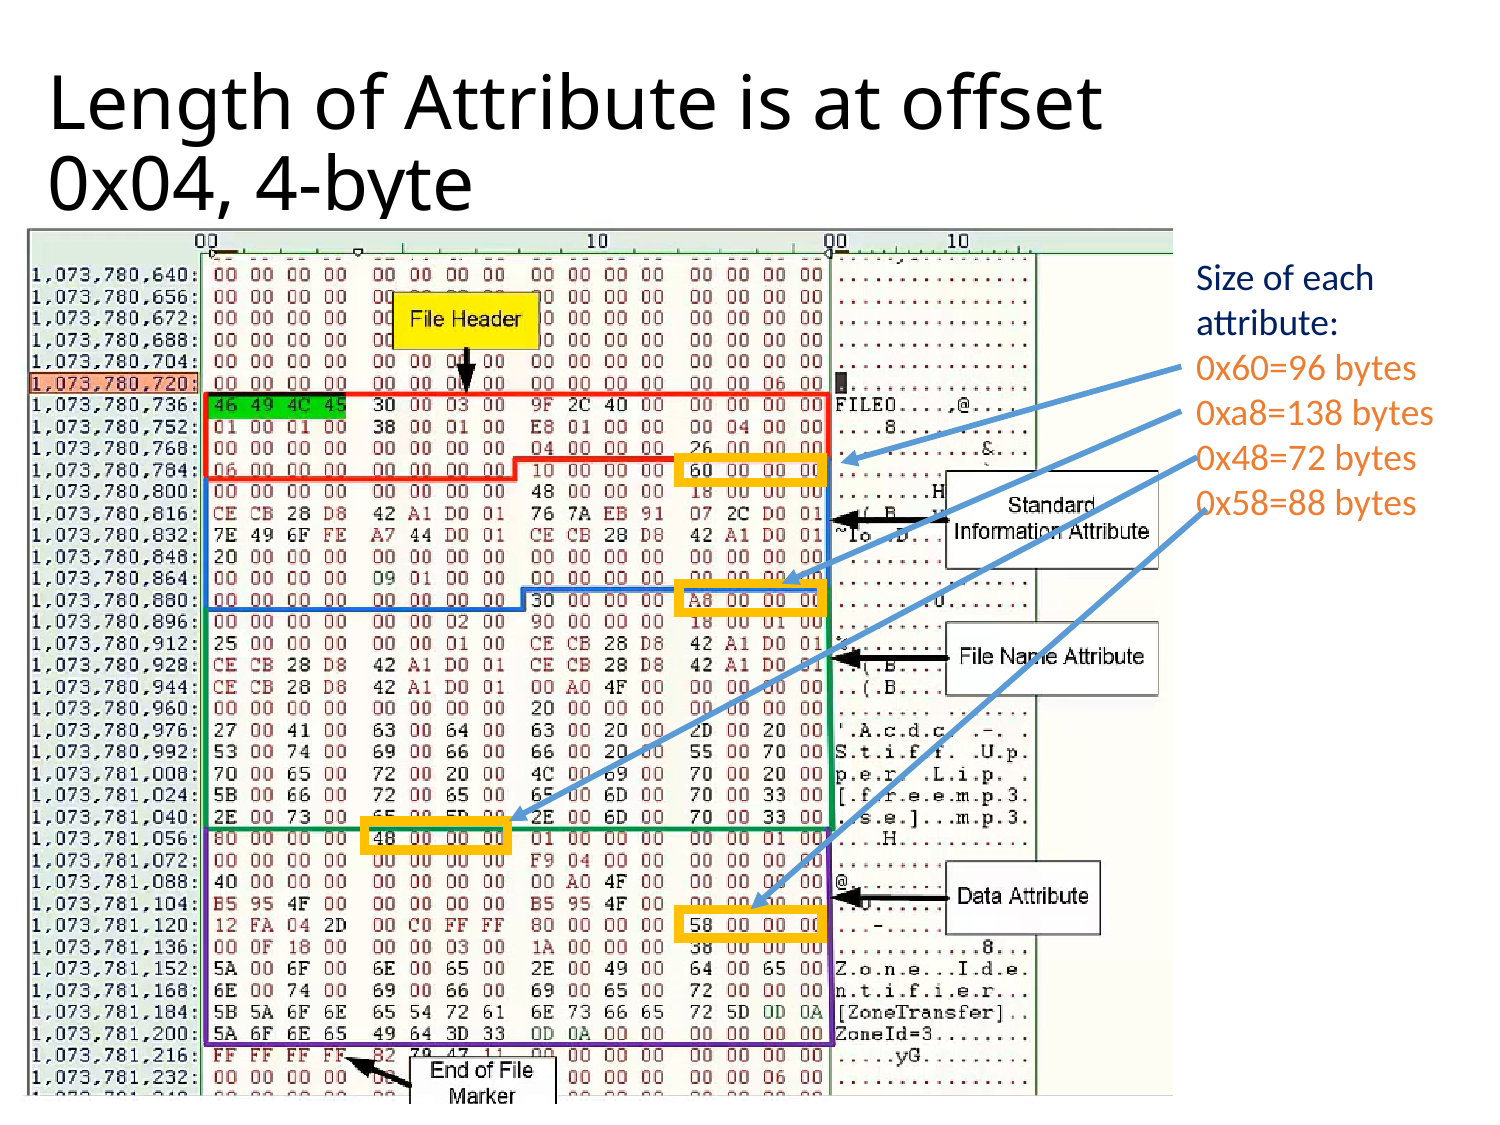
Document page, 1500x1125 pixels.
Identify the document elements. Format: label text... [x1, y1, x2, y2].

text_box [508, 457, 1198, 822]
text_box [781, 410, 1182, 457]
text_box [750, 509, 1207, 910]
picture [18, 219, 1173, 1104]
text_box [840, 366, 1182, 410]
title Length of Attribute is at offset 0x04, 4-byte [32, 37, 1327, 255]
text_box Size of each attribute: 0x60=96 bytes 0xa8=138 bytes 0x48=72 bytes 0x58=88 bytes [1181, 245, 1479, 531]
